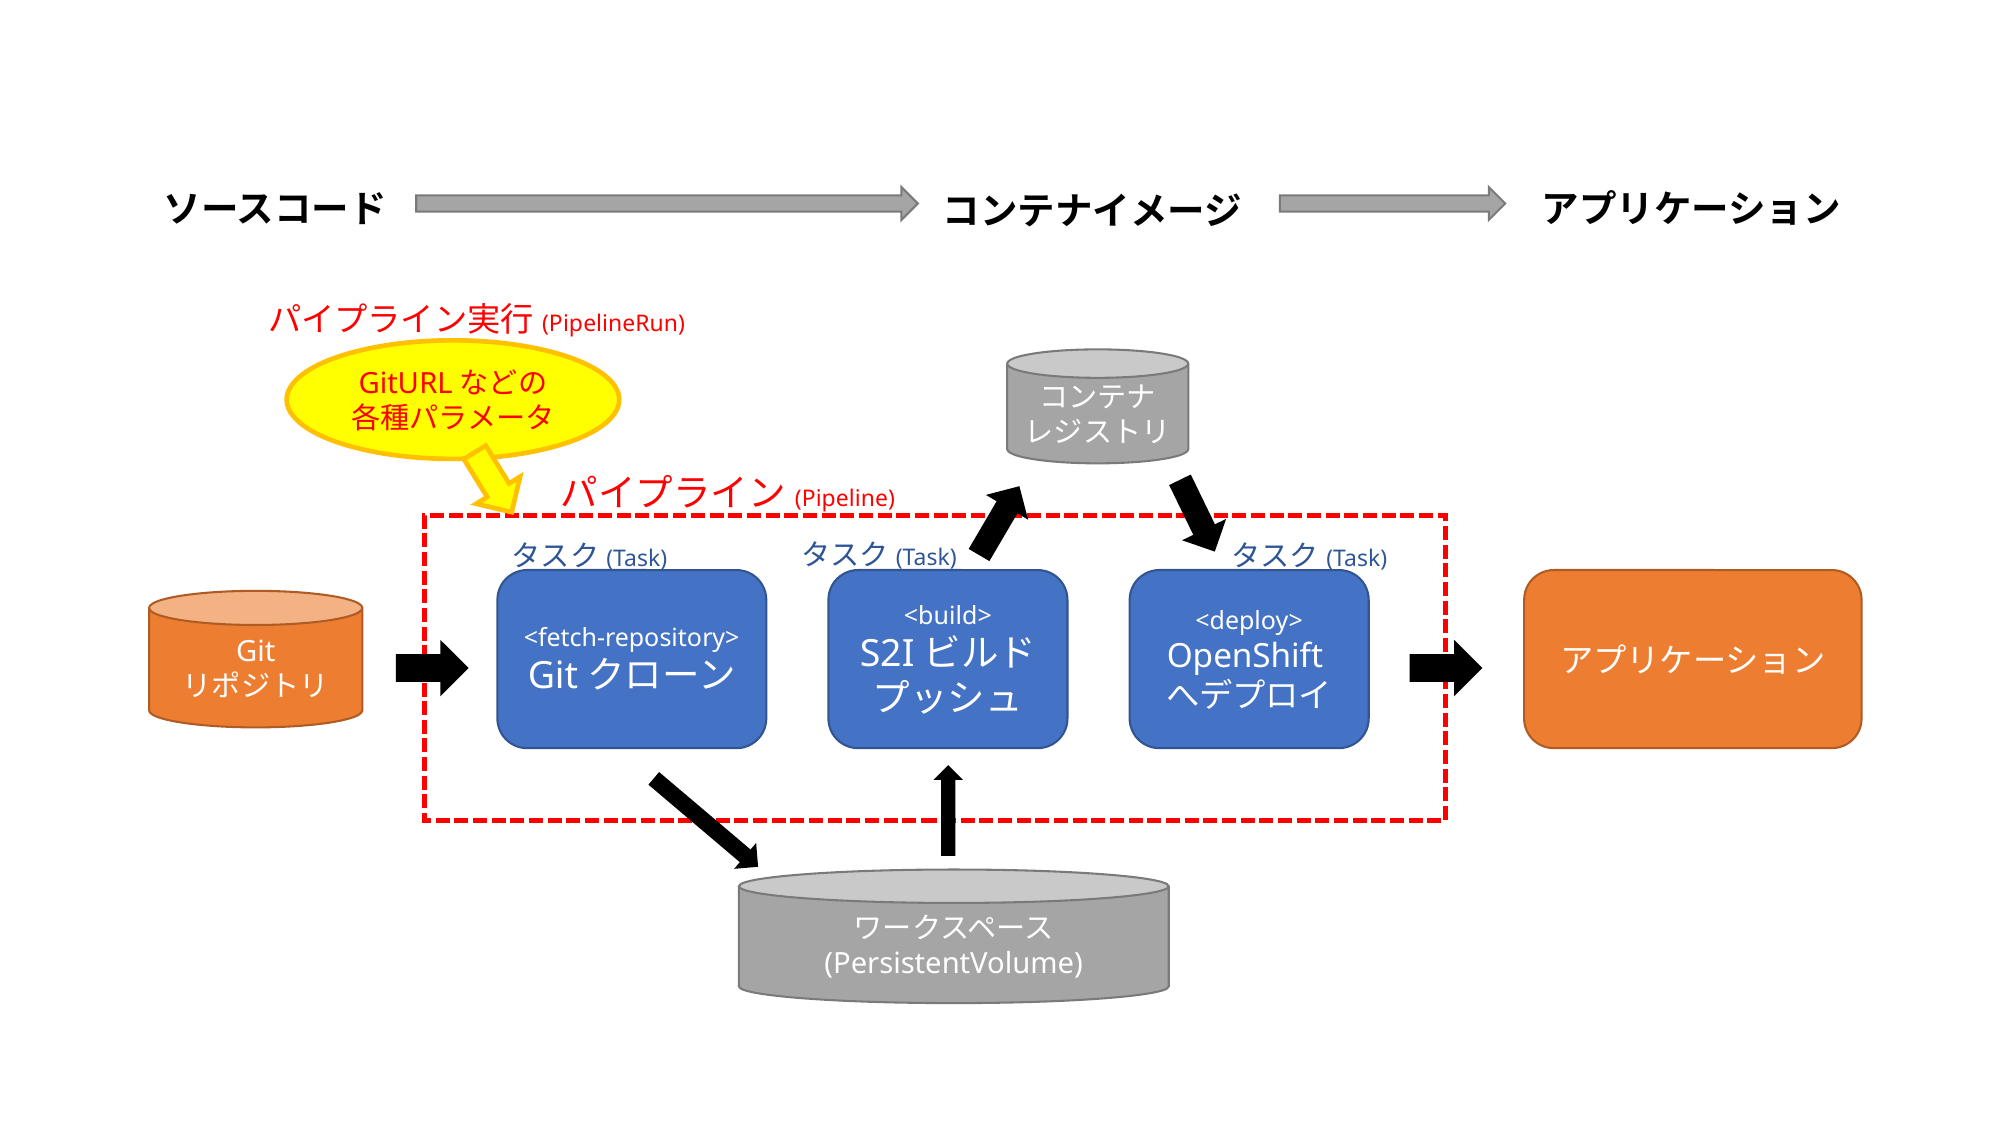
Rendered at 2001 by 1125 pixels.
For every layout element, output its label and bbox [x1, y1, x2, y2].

text_box [121, 149, 1929, 1004]
